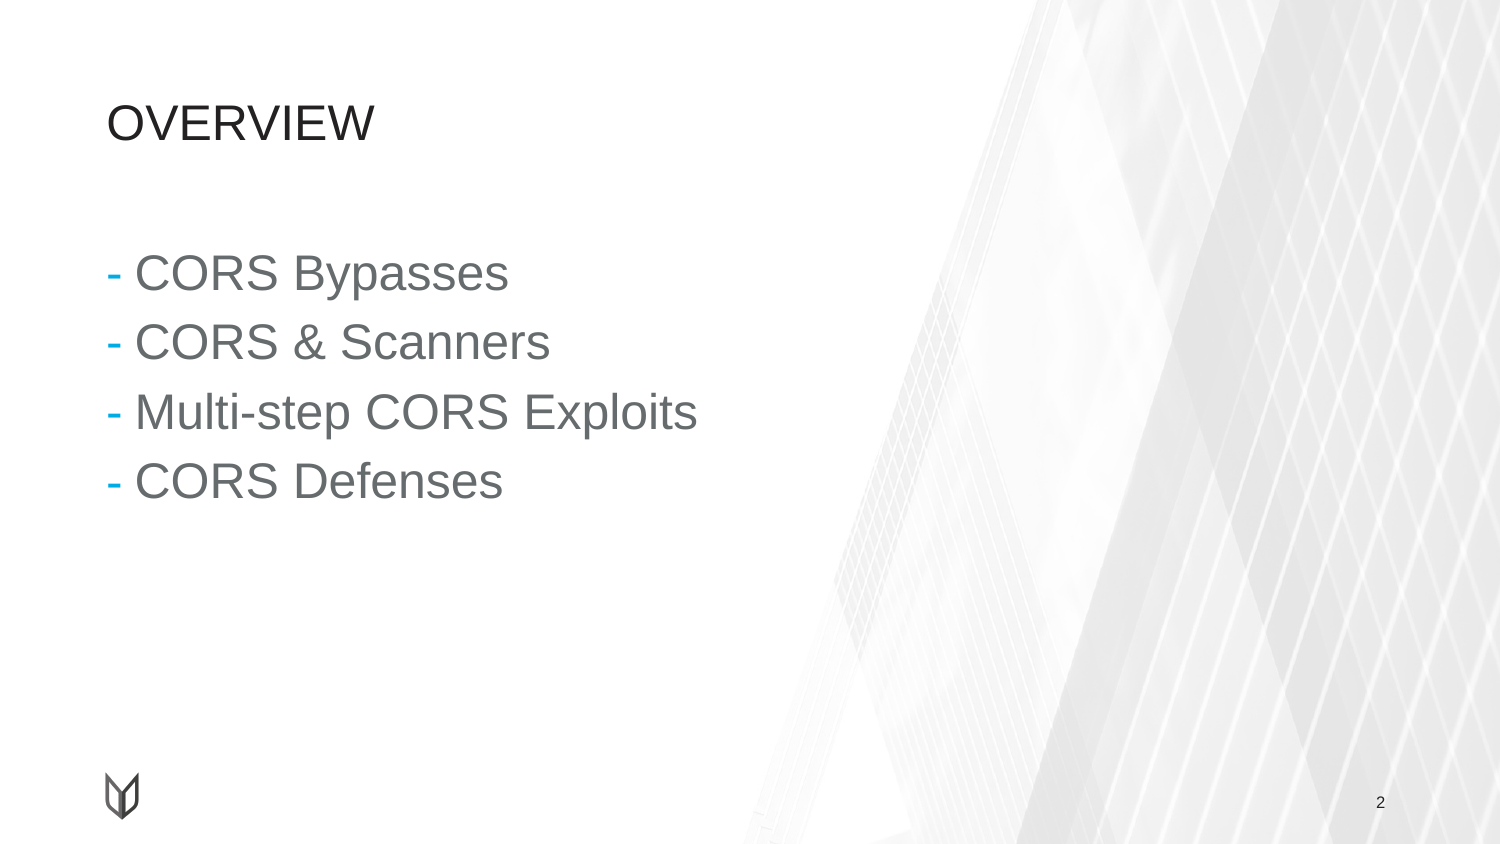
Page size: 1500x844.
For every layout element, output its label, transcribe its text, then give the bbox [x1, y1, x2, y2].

slide_number 2 [1345, 784, 1400, 815]
list CORS Bypasses CORS & Scanners Multi-step CORS Exploits CORS Defenses [106, 246, 1400, 733]
picture [0, 0, 1500, 844]
title OVERVIEW [106, 96, 1400, 220]
